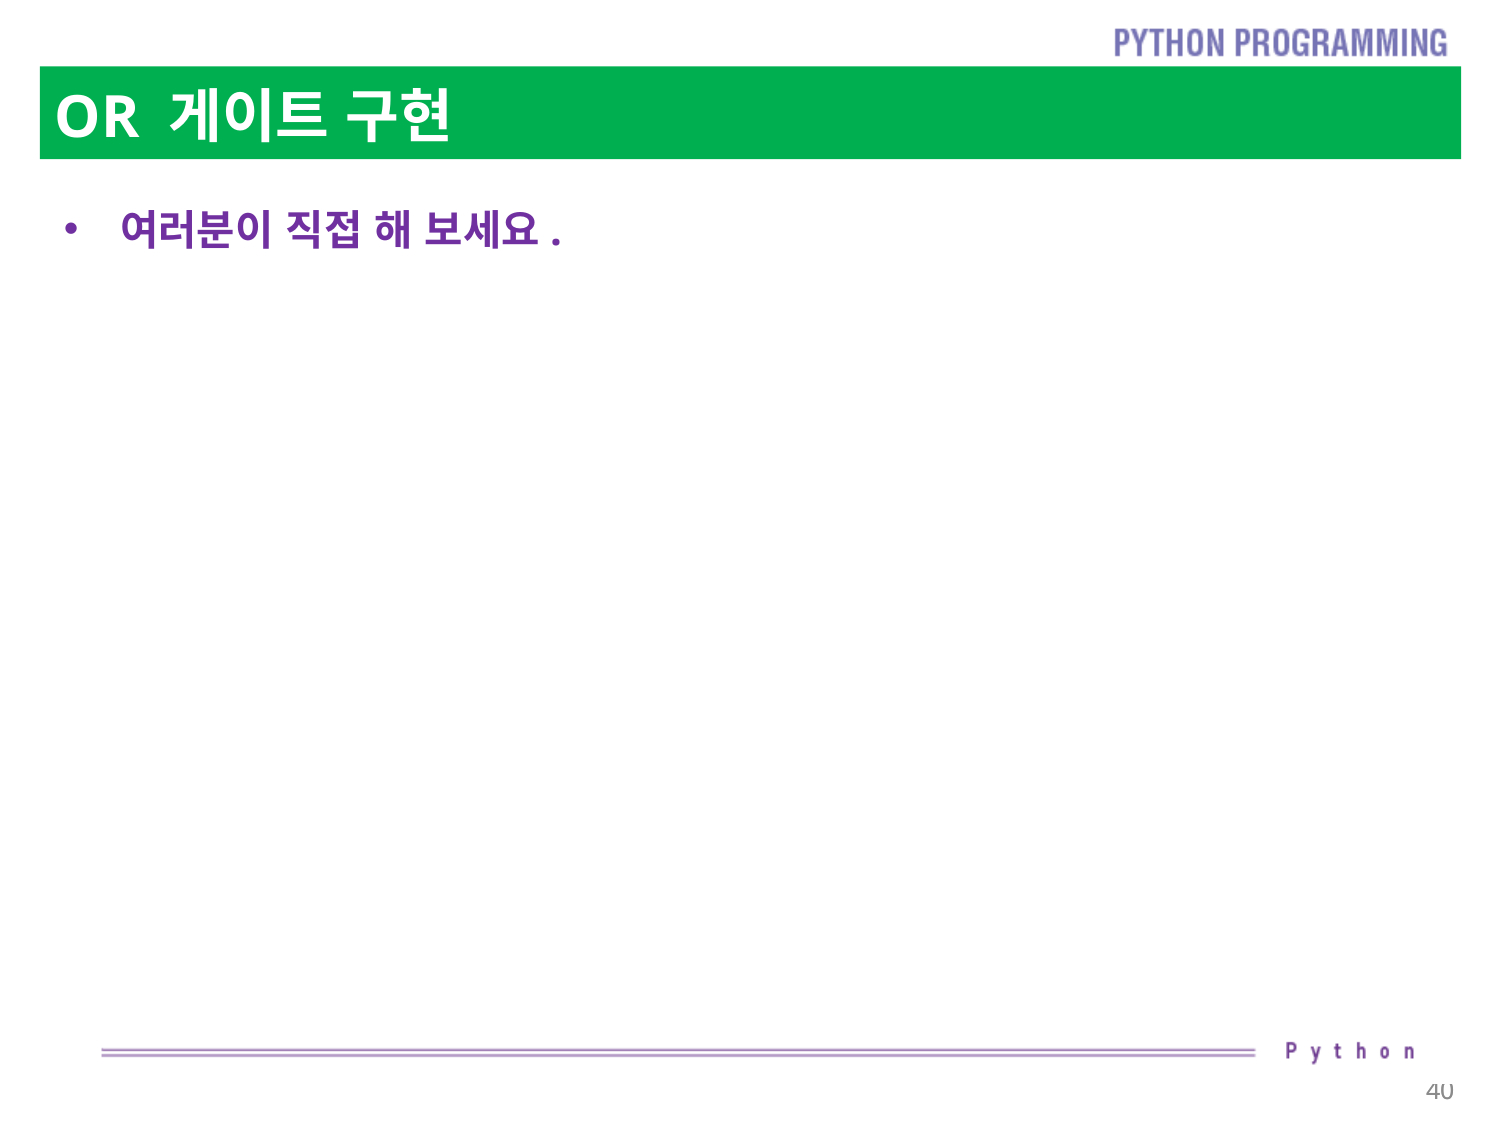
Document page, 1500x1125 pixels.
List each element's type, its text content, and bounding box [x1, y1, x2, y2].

picture [18, 1020, 1483, 1084]
title OR 게이트 구현 [39, 76, 1444, 152]
picture [1106, 13, 1462, 66]
slide_number 40 [1119, 1071, 1470, 1112]
list 여러분이 직접 해 보세요. [48, 195, 1461, 1041]
